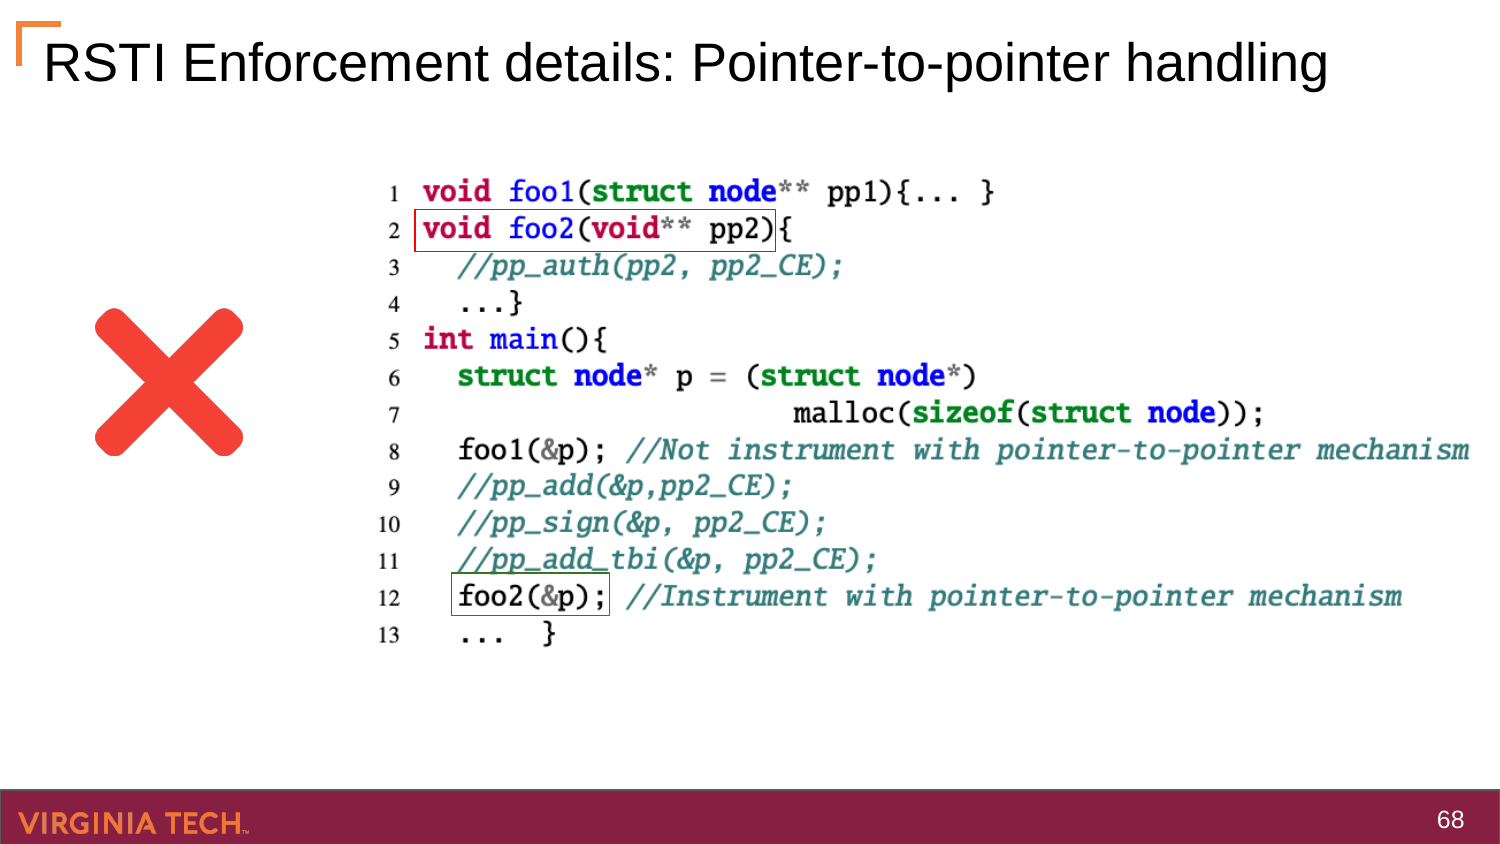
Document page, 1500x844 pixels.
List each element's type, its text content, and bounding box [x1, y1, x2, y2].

picture [18, 812, 249, 834]
slide_number ‹#› [1389, 791, 1480, 844]
picture [95, 308, 243, 456]
picture [372, 167, 1481, 653]
picture [16, 21, 28, 66]
title RSTI Enforcement details: Pointer-to-pointer handling [28, 12, 1468, 107]
